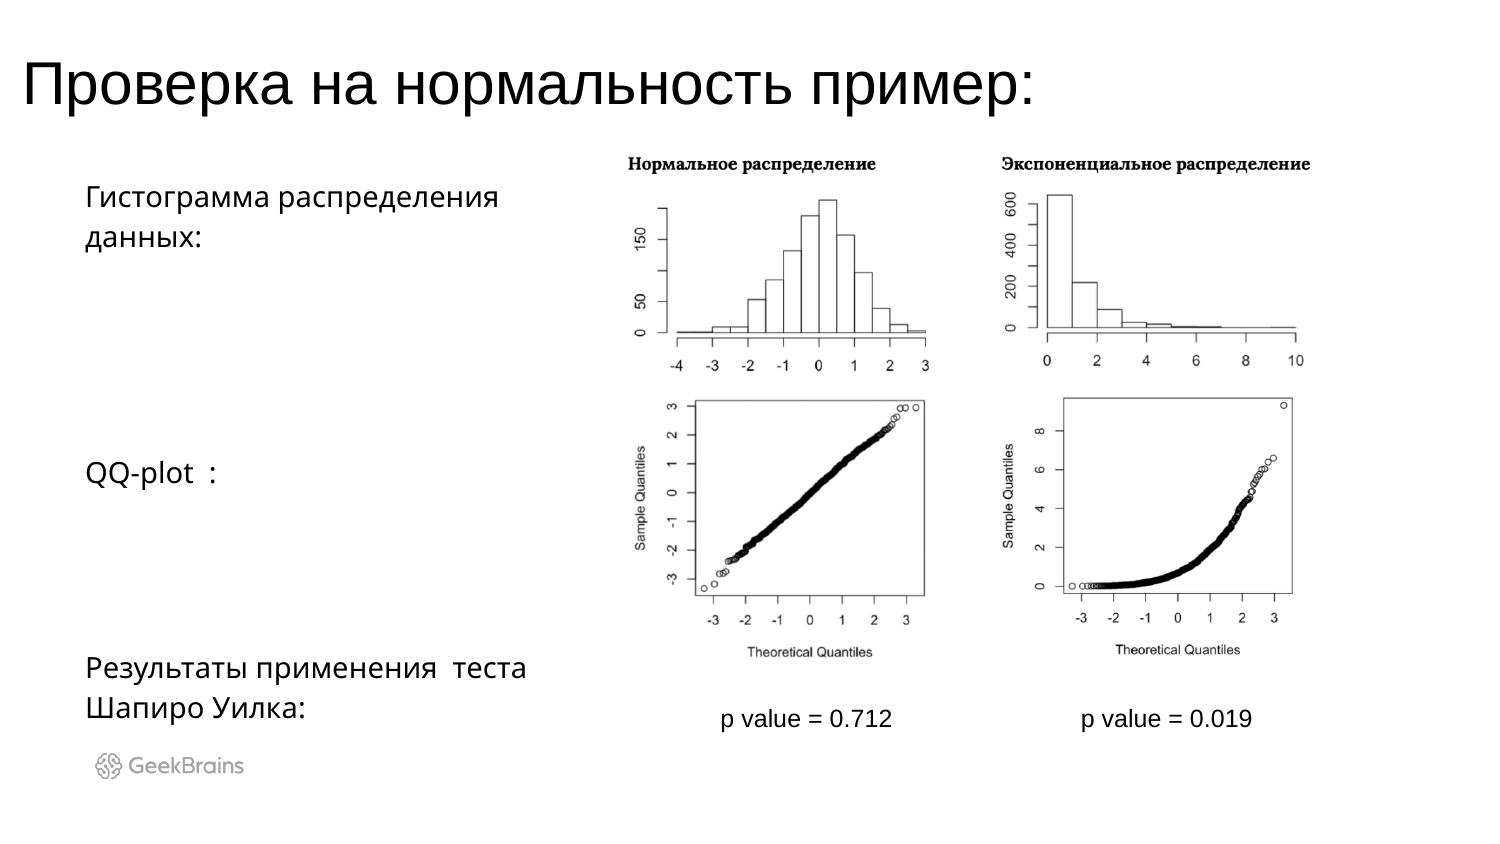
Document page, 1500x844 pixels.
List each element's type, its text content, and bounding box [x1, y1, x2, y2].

text_box Гистограмма распределения данных: QQ-plot : Результаты применения теста Шапиро Уилка: [70, 158, 595, 844]
text_box p value = 0.019 [1065, 693, 1286, 748]
picture [612, 136, 1337, 684]
text_box Проверка на нормальность пример: [16, 9, 1373, 87]
text_box p value = 0.712 [705, 693, 926, 748]
